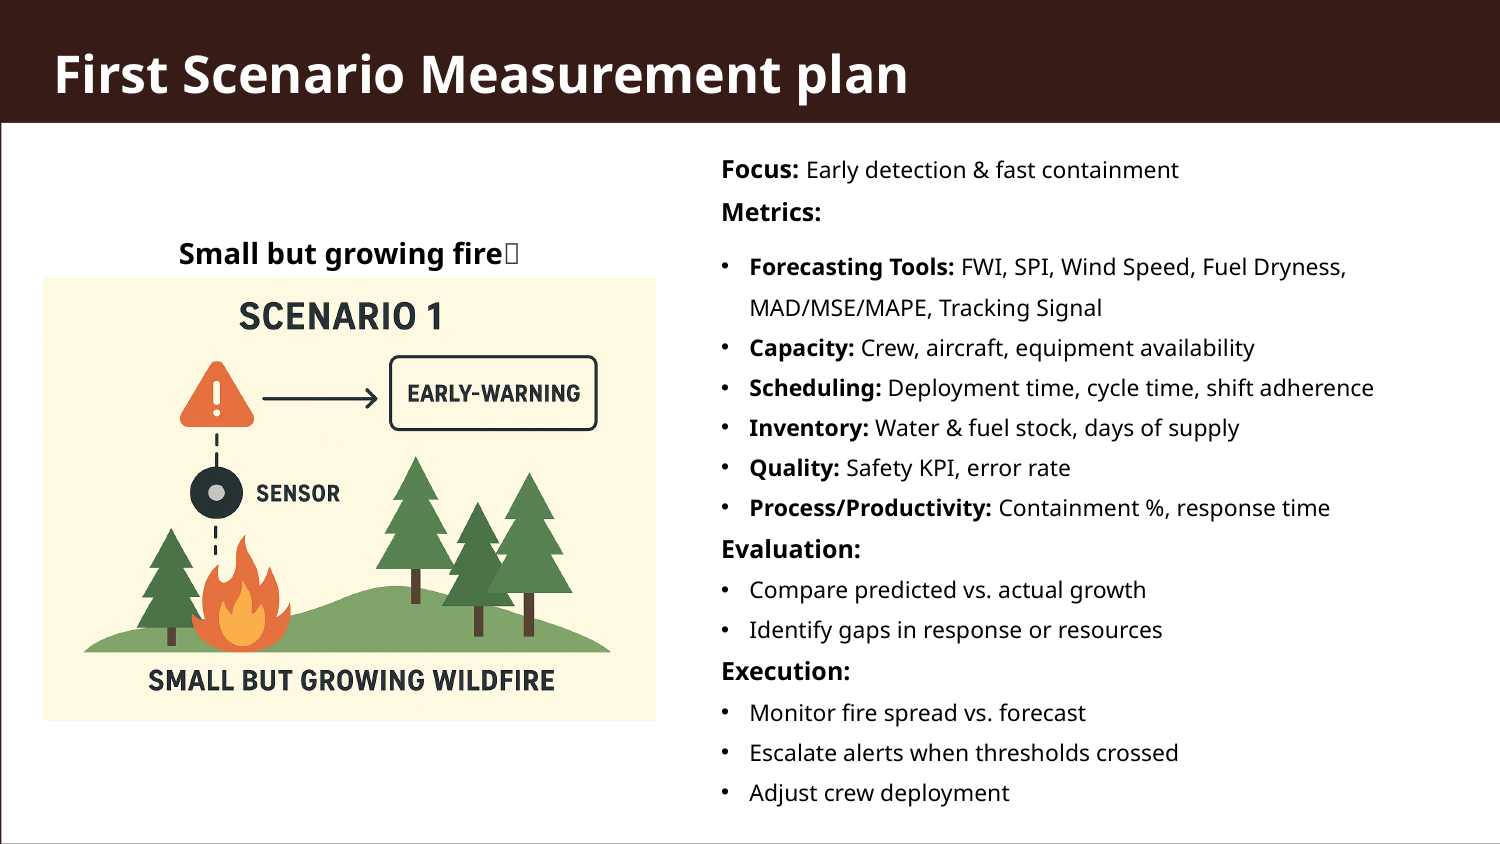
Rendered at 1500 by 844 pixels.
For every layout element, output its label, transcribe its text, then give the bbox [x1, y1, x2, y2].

text_box [0, 121, 1500, 844]
picture [43, 277, 657, 722]
text_box Focus: Early detection & fast containment Metrics: Forecasting Tools: FWI, SPI, Wind Speed, Fuel Dryness, MAD/MSE/MAPE, Tracking Signal Capacity: Crew, aircraft, equipment availability Scheduling: Deployment time, cycle time, shift adherence Inventory: Water & fuel stock, days of supply Quality: Safety KPI, error rate Process/Productivity: Containment %, response time Evaluation: Compare predicted vs. actual growth Identify gaps in response or resources Execution: Monitor fire spread vs. forecast Escalate alerts when thresholds crossed Adjust crew deployment [706, 146, 1457, 813]
text_box First Scenario Measurement plan [38, 26, 1305, 106]
text_box Small but growing fire🔥 [131, 228, 569, 275]
